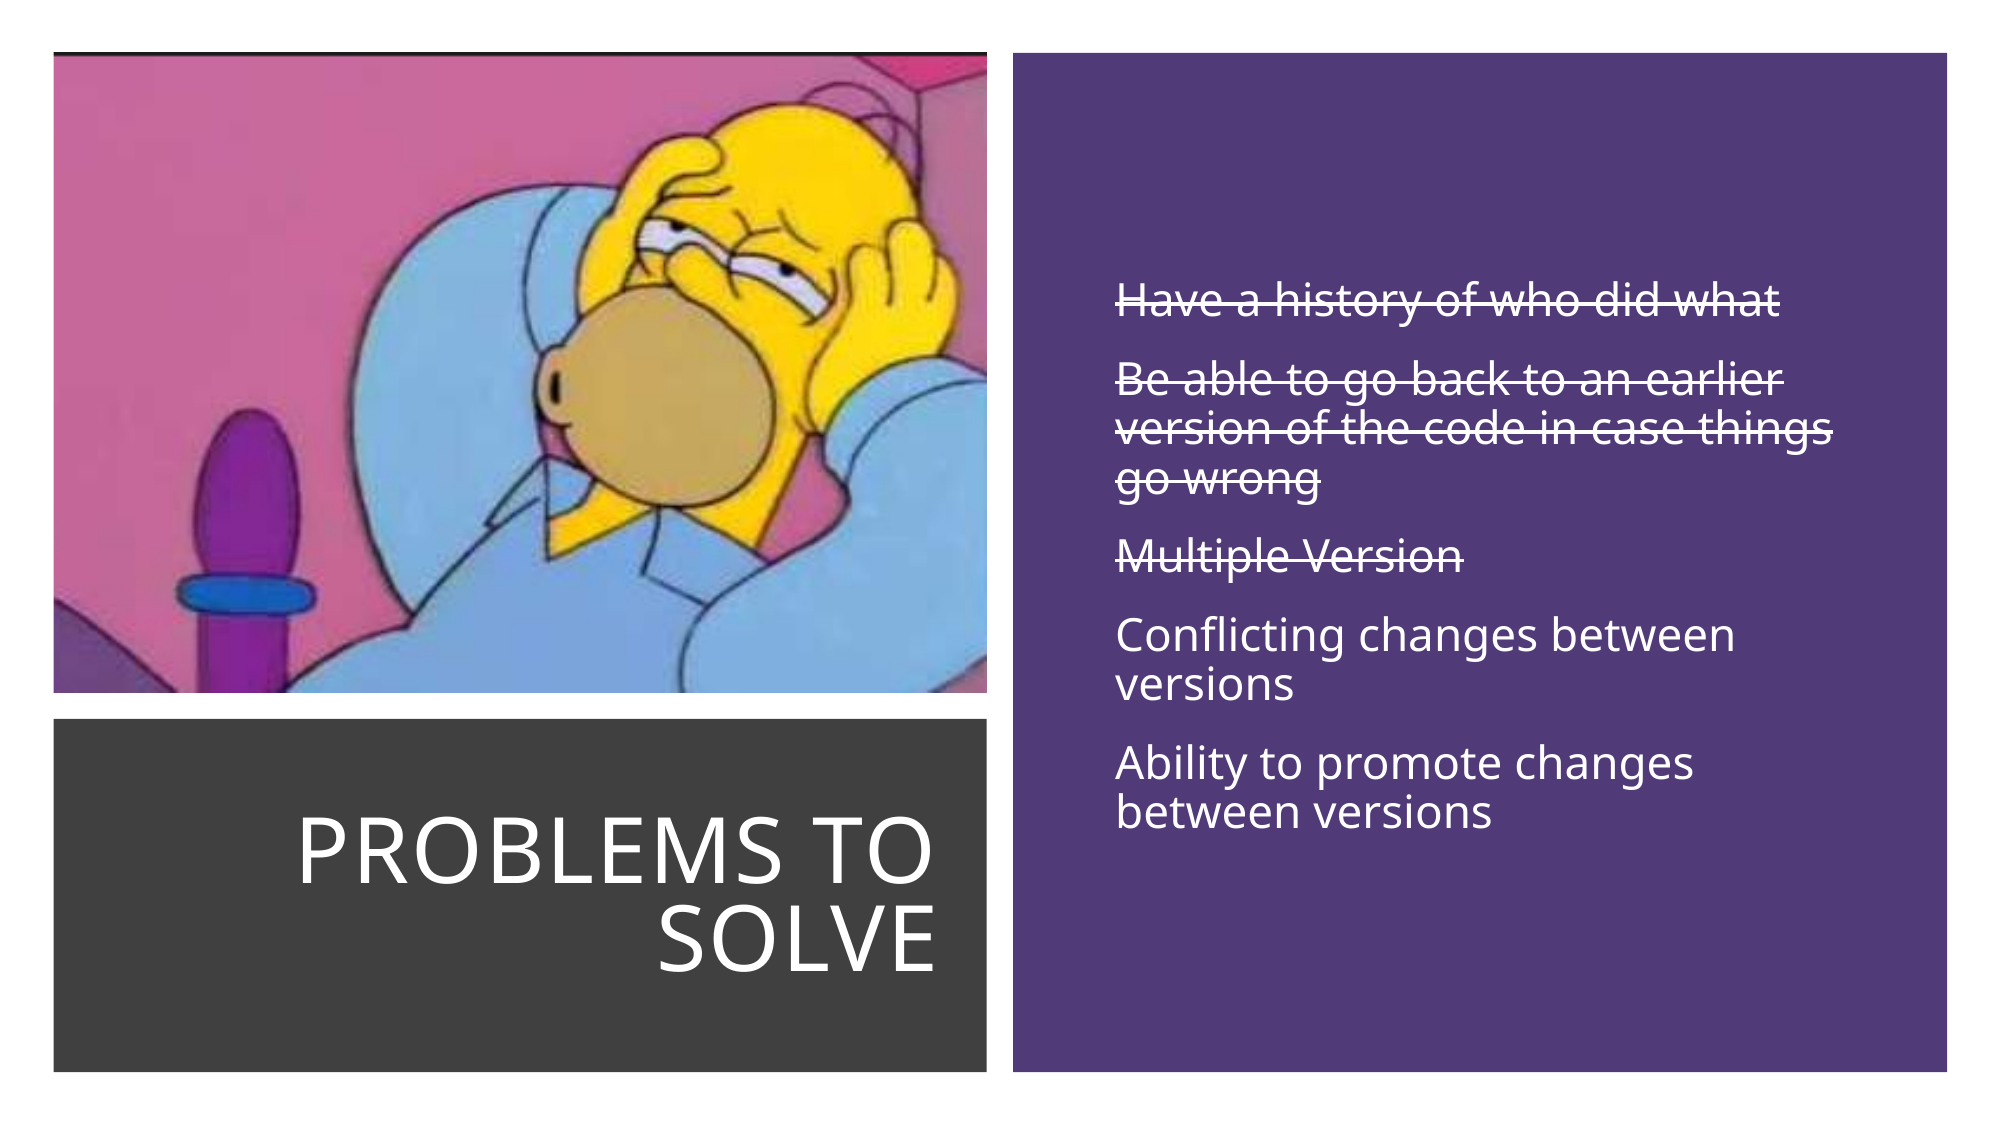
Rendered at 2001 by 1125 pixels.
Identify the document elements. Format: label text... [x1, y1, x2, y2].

text_box [1012, 51, 1948, 1074]
text_box [52, 718, 988, 1073]
title Problems to solve [94, 756, 954, 1046]
picture [53, 52, 987, 693]
list Have a history of who did what Be able to go back to an earlier version of the code in case things go wrong Multiple Version Conflicting changes between versions Ability to promote changes between versions [1092, 159, 1868, 956]
